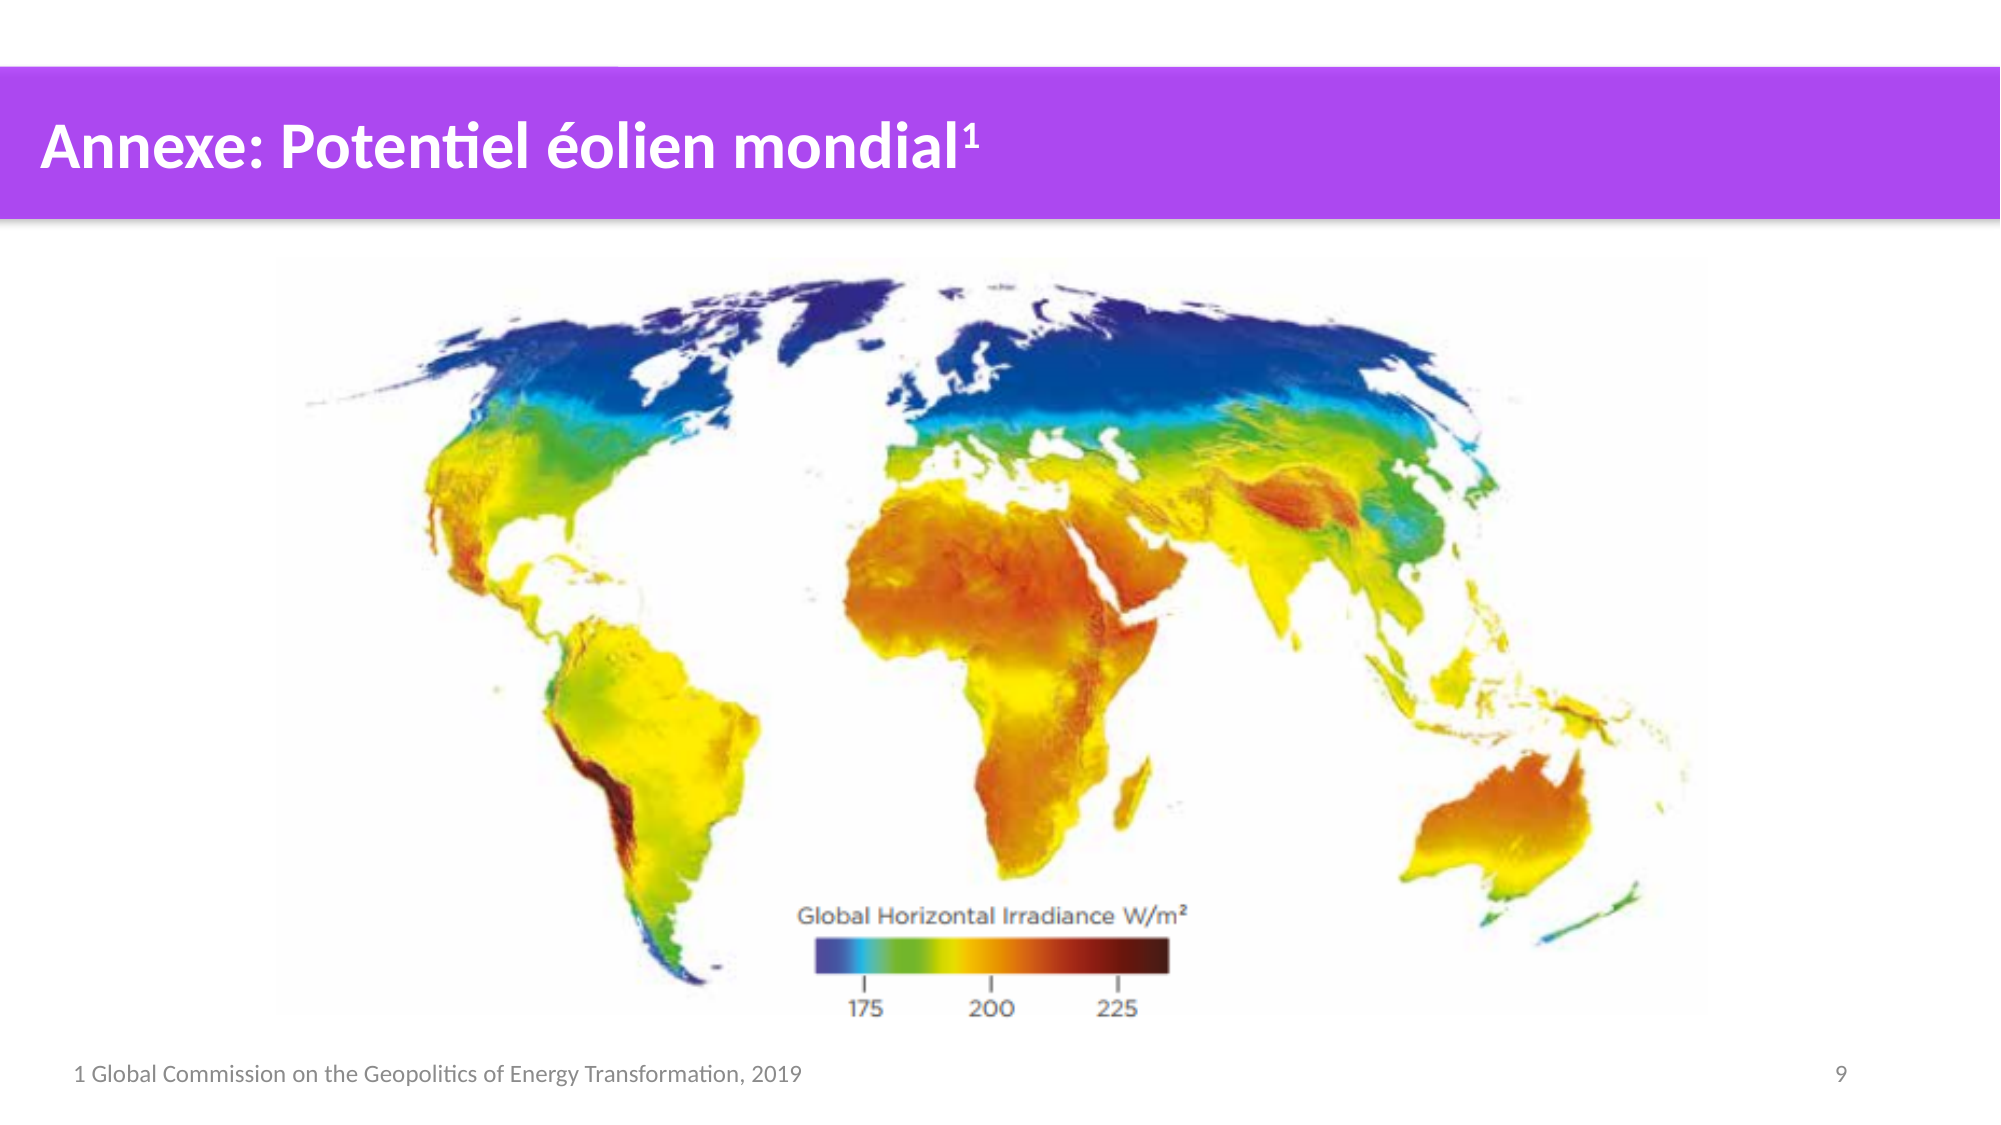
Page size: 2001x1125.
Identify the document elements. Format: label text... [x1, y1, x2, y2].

picture [267, 254, 1733, 1043]
text_box [0, 66, 2000, 219]
footer 1 Global Commission on the Geopolitics of Energy Transformation, 2019 [37, 1055, 840, 1091]
text_box Annexe: Potentiel éolien mondial1 [25, 101, 2000, 189]
slide_number 9 [1412, 1042, 1863, 1103]
